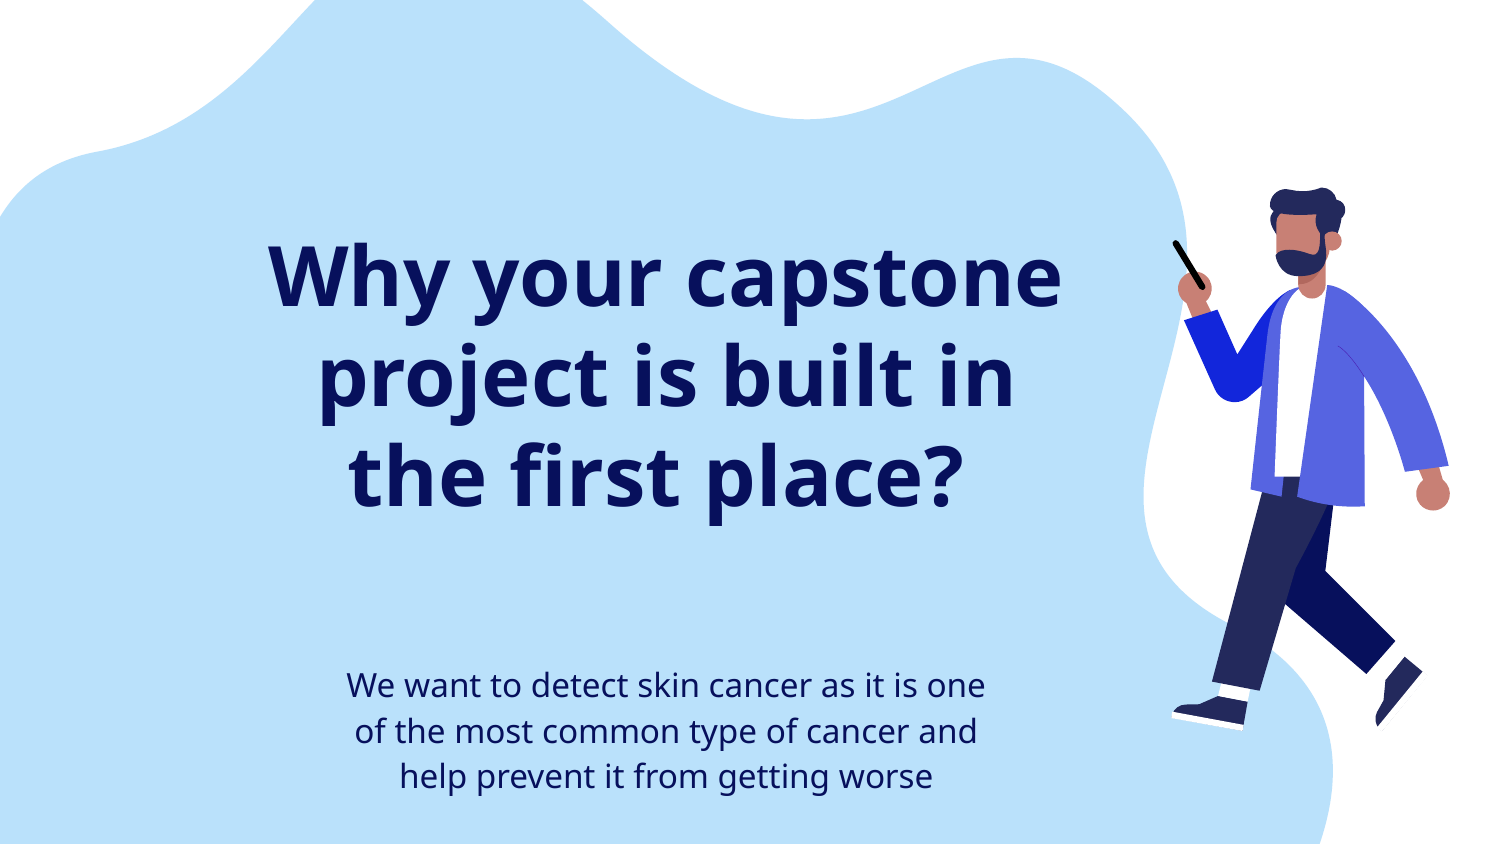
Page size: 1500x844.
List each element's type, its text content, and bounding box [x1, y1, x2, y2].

title Why your capstone project is built in the first place? [229, 207, 1105, 623]
subtitle We want to detect skin cancer as it is one of the most common type of cancer and help prevent it from getting worse [312, 642, 1022, 798]
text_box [1170, 187, 1456, 732]
